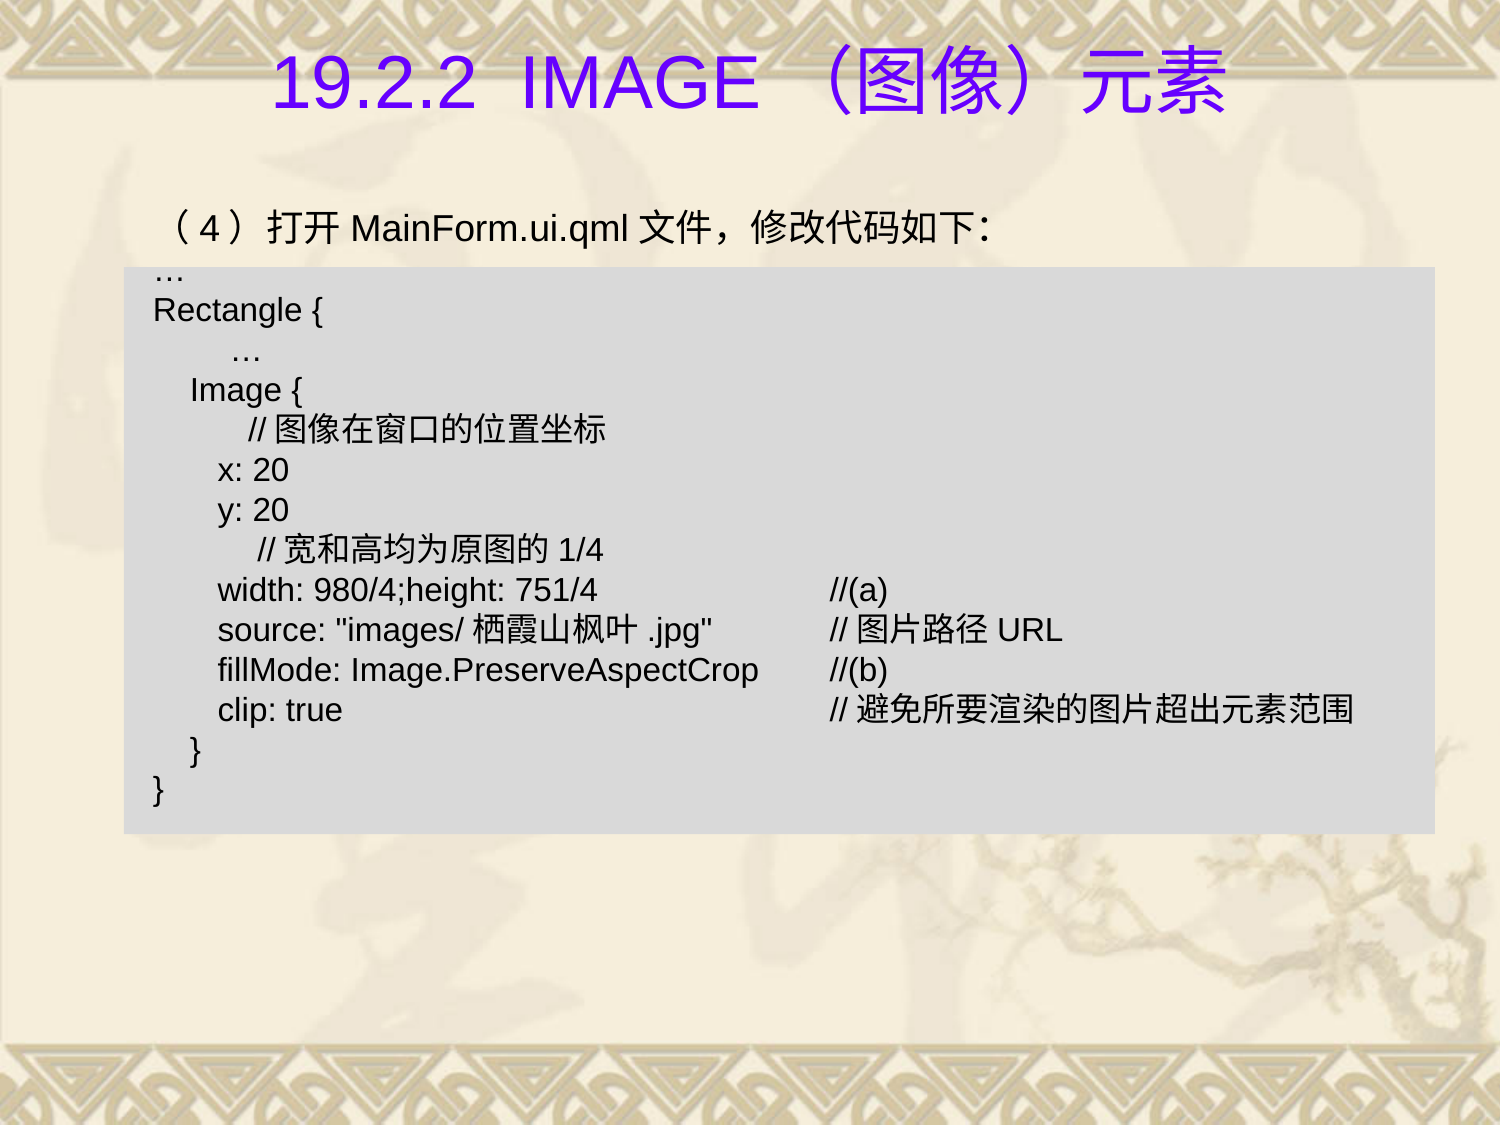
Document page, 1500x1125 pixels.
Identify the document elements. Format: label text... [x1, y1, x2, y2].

title 19.2.2 Image（图像）元素 [49, 7, 1451, 149]
picture [0, 0, 1500, 1125]
text_box （4）打开MainForm.ui.qml文件，修改代码如下： … Rectangle { … Image { //图像在窗口的位置坐标 x: 20 y: 20 //宽和高均为原图的1/4 width: 980/4;height: 751/4 //(a) source: "images/栖霞山枫叶.jpg" //图片路径URL fillMode: Image.PreserveAspectCrop //(b) clip: true //避免所要渲染的图片超出元素范围 } } [64, 196, 1436, 860]
